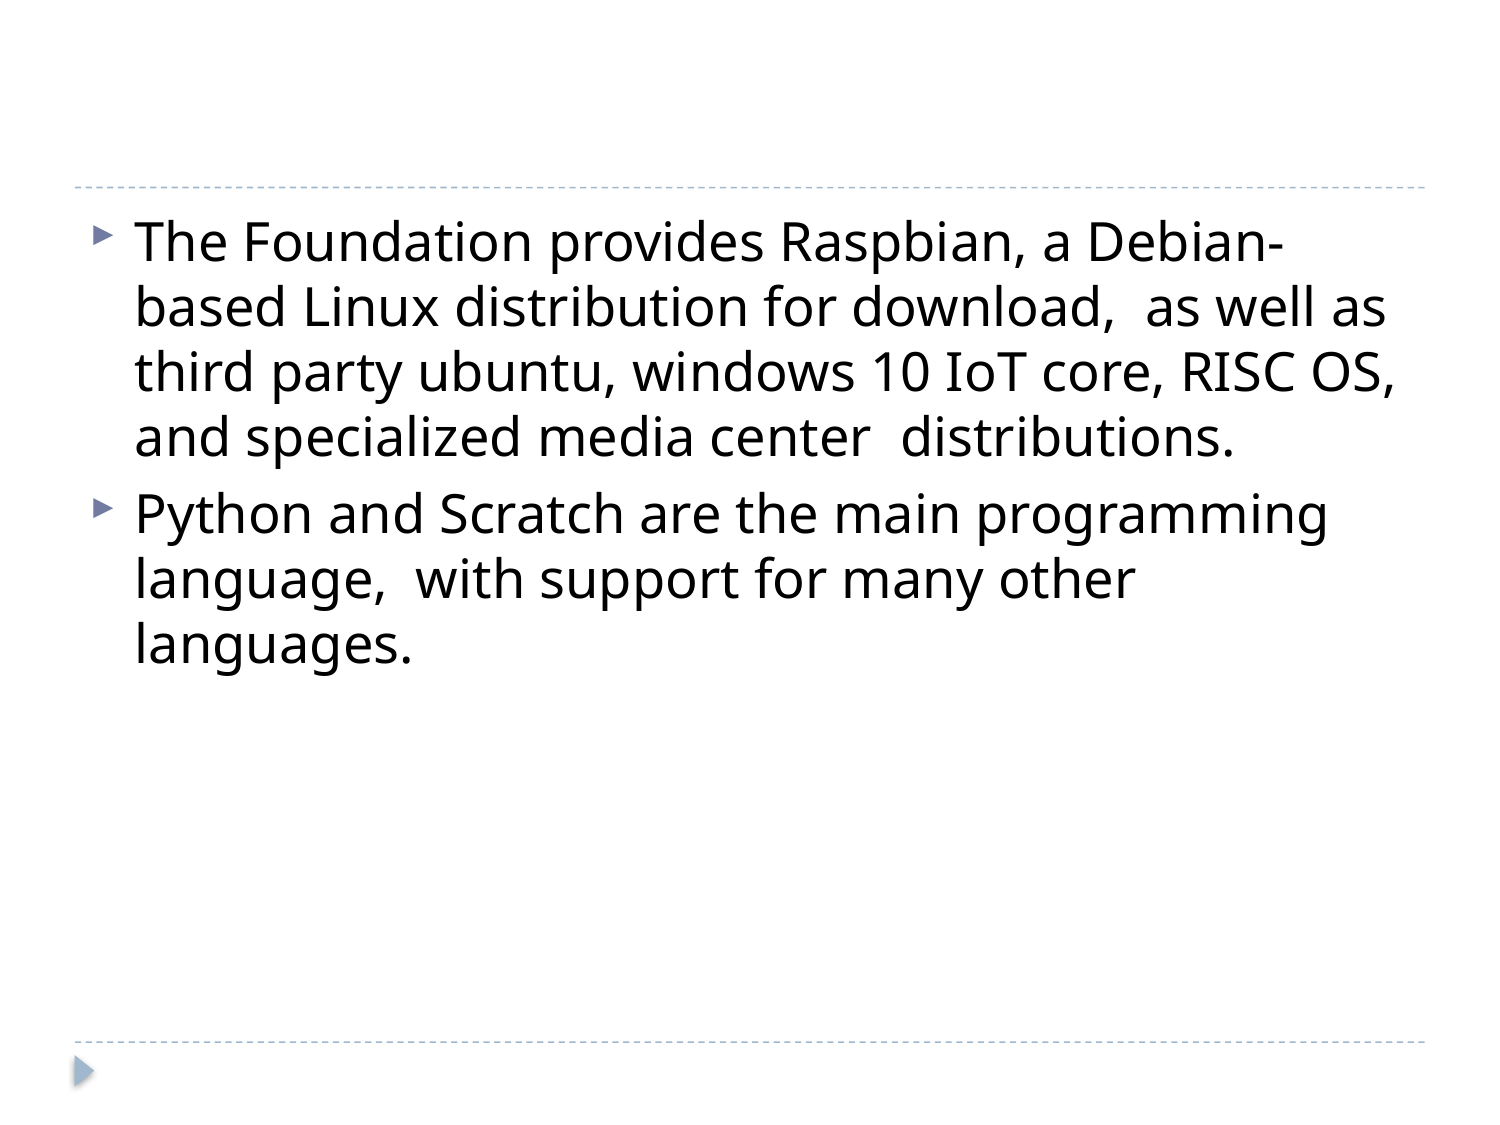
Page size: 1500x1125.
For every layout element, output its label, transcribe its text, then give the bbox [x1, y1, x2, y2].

list The Foundation provides Raspbian, a Debian-based Linux distribution for download, as well as third party ubuntu, windows 10 IoT core, RISC OS, and specialized media center distributions. Python and Scratch are the main programming language, with support for many other languages. [75, 200, 1425, 1010]
